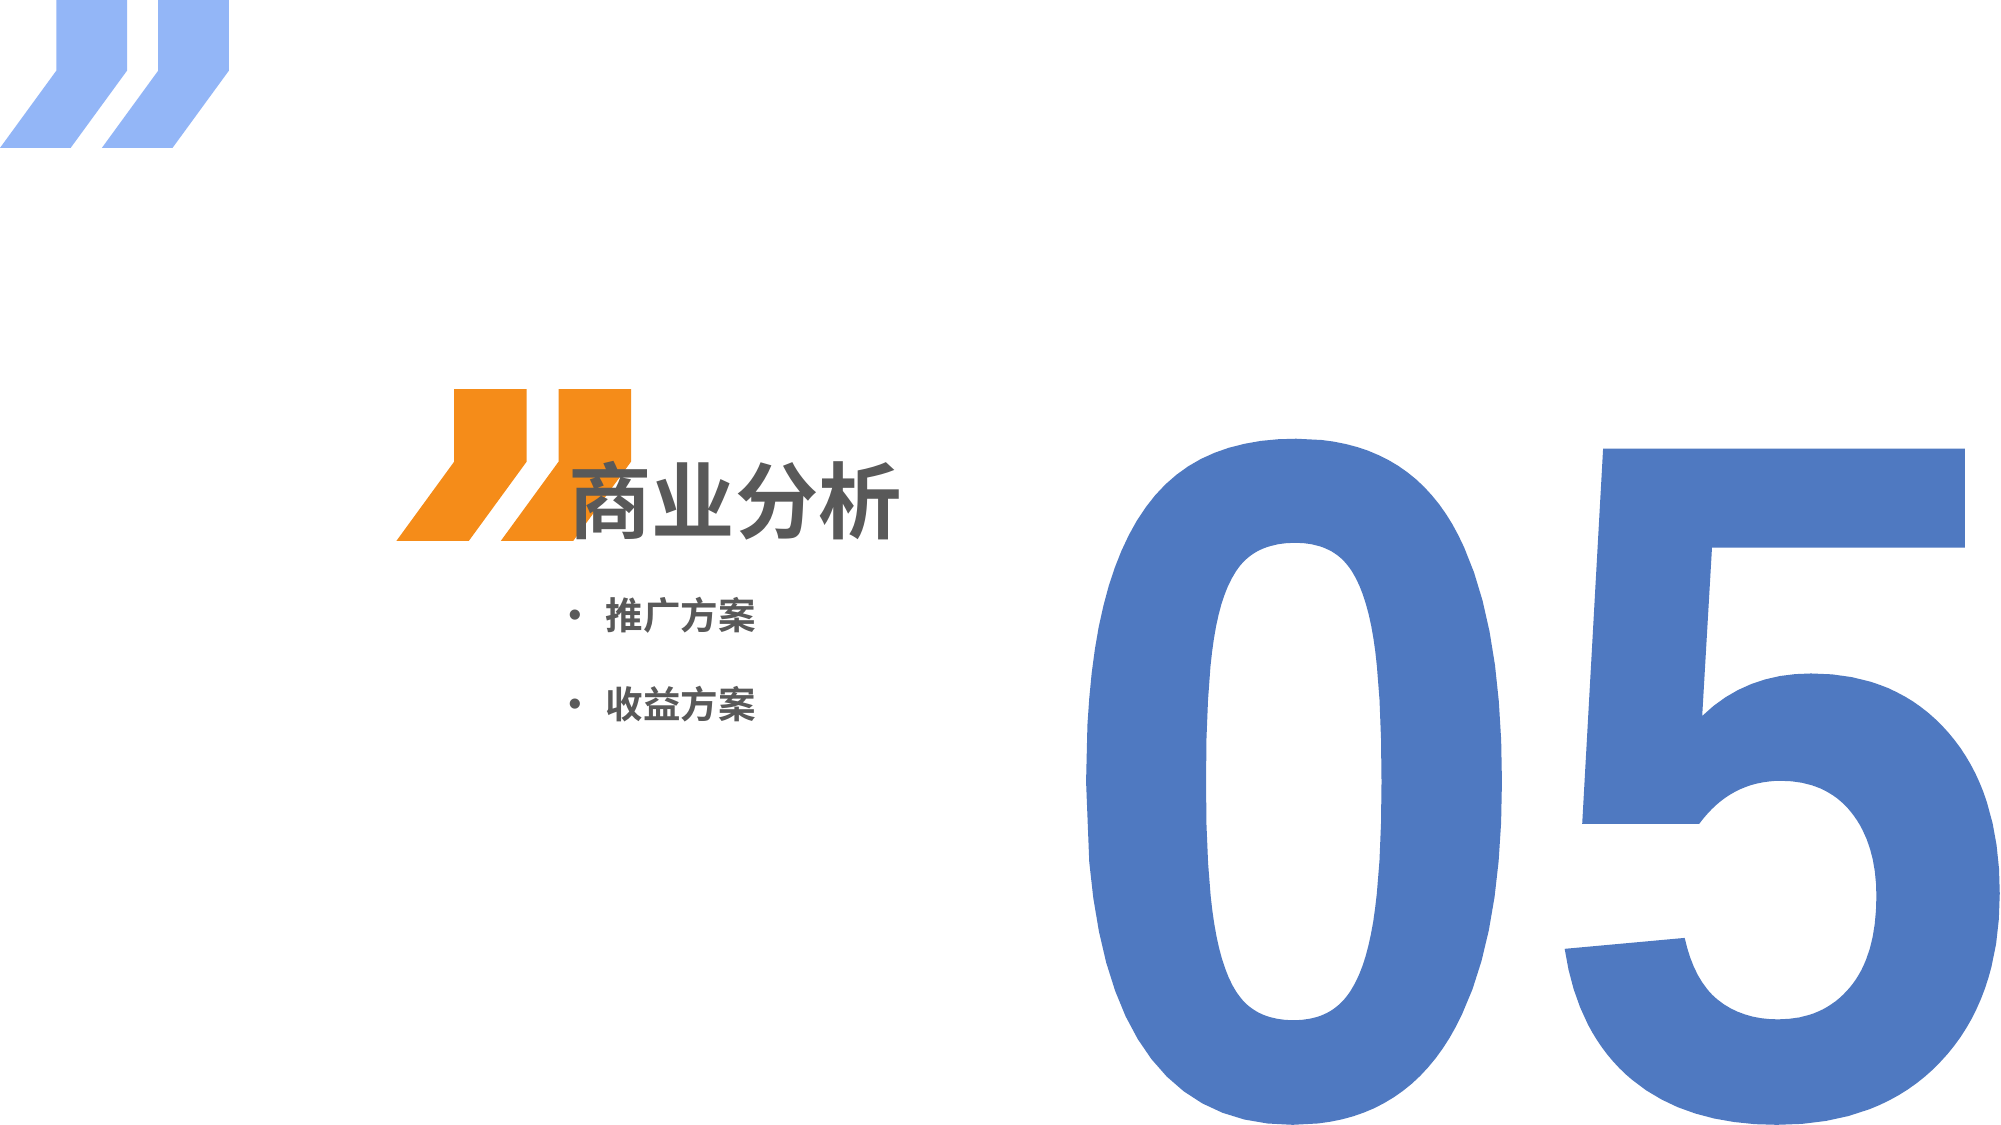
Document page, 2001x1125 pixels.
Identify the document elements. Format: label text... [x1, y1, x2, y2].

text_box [396, 389, 632, 541]
text_box 推广方案 收益方案 [553, 562, 1485, 721]
title 商业分析 [553, 372, 1485, 559]
